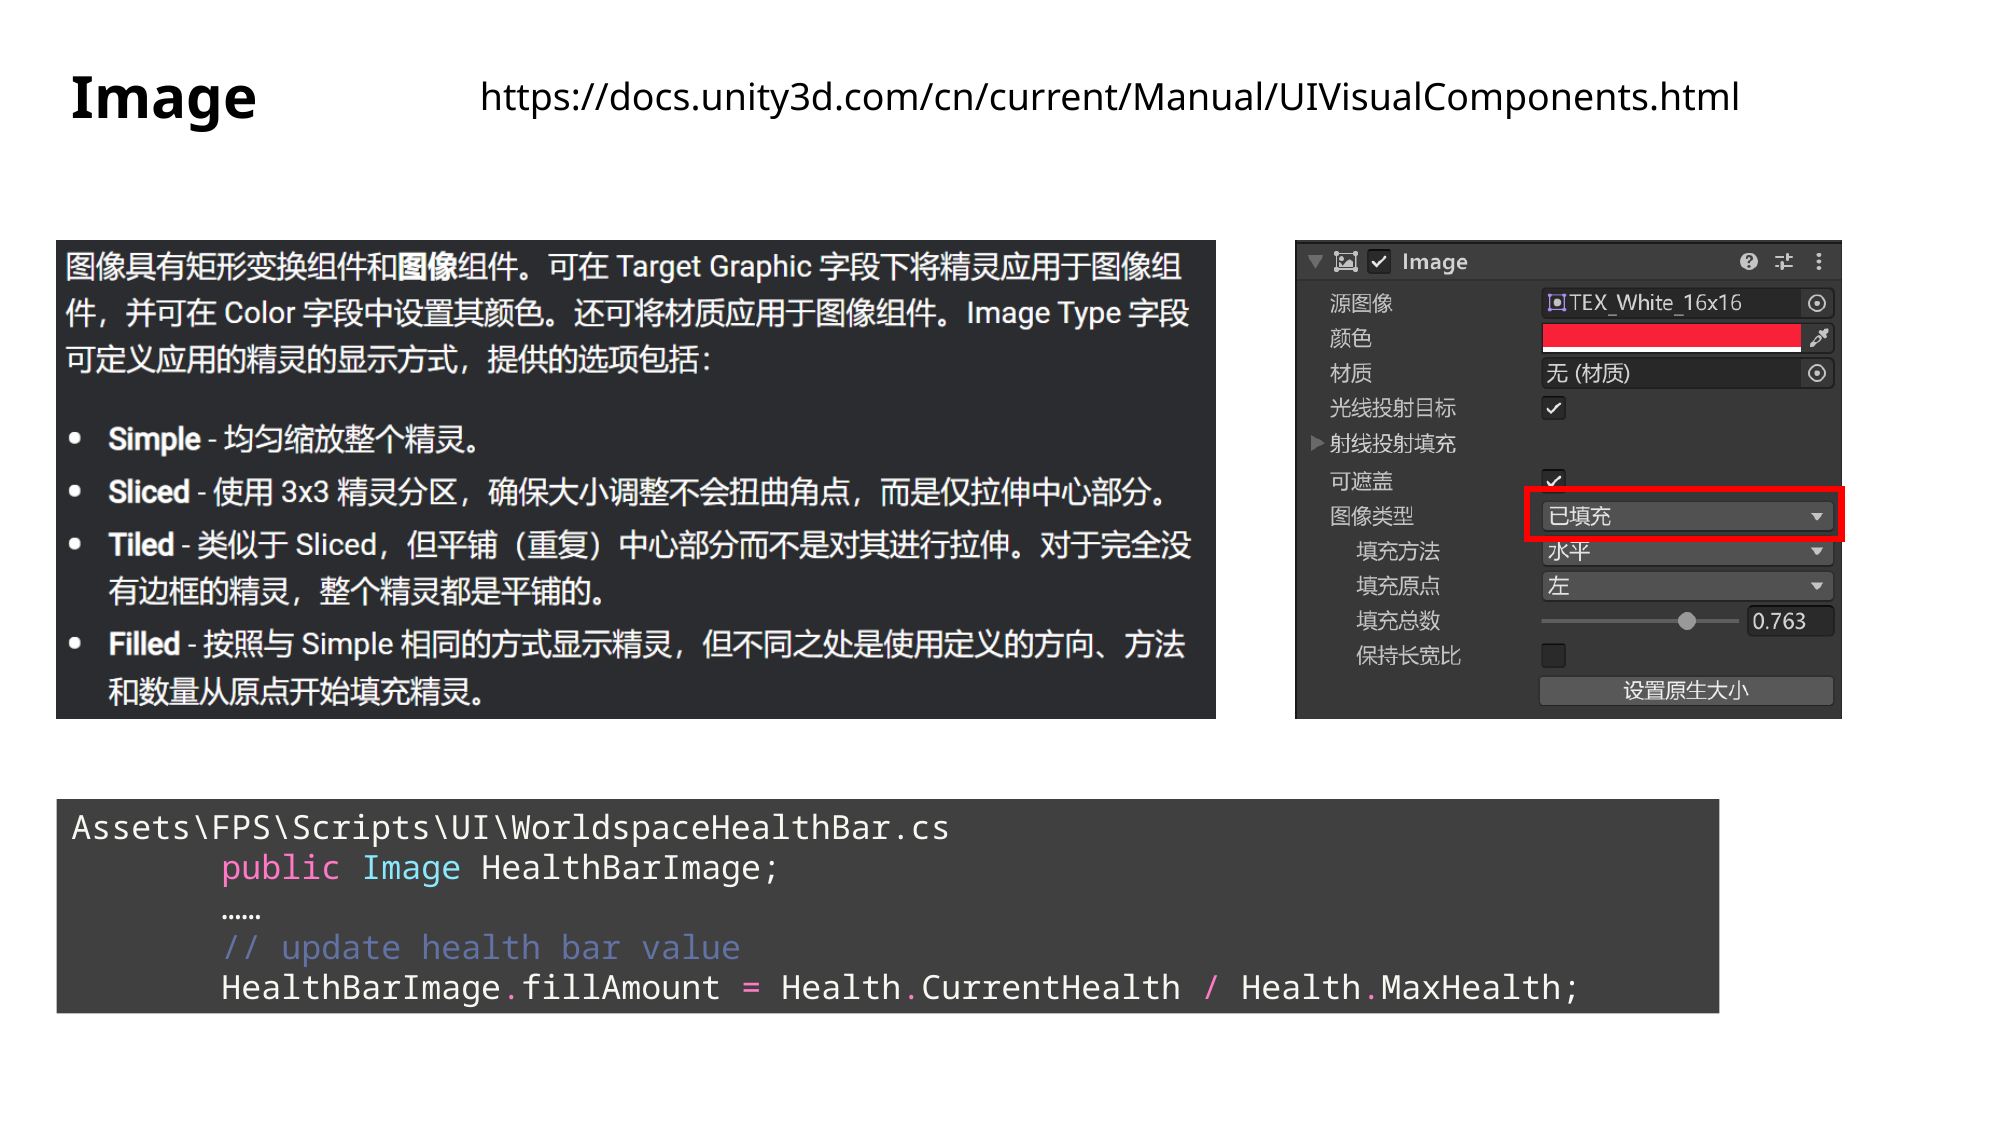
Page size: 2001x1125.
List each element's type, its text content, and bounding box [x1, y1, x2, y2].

text_box Assets\FPS\Scripts\UI\WorldspaceHealthBar.cs public Image HealthBarImage; …… // update health bar value HealthBarImage.fillAmount = Health.CurrentHealth / Health.MaxHealth; [56, 799, 1720, 1014]
picture [56, 240, 1216, 719]
picture [1295, 240, 1842, 719]
text_box Image [56, 52, 1217, 138]
text_box https://docs.unity3d.com/cn/current/Manual/UIVisualComponents.html [465, 65, 1969, 126]
